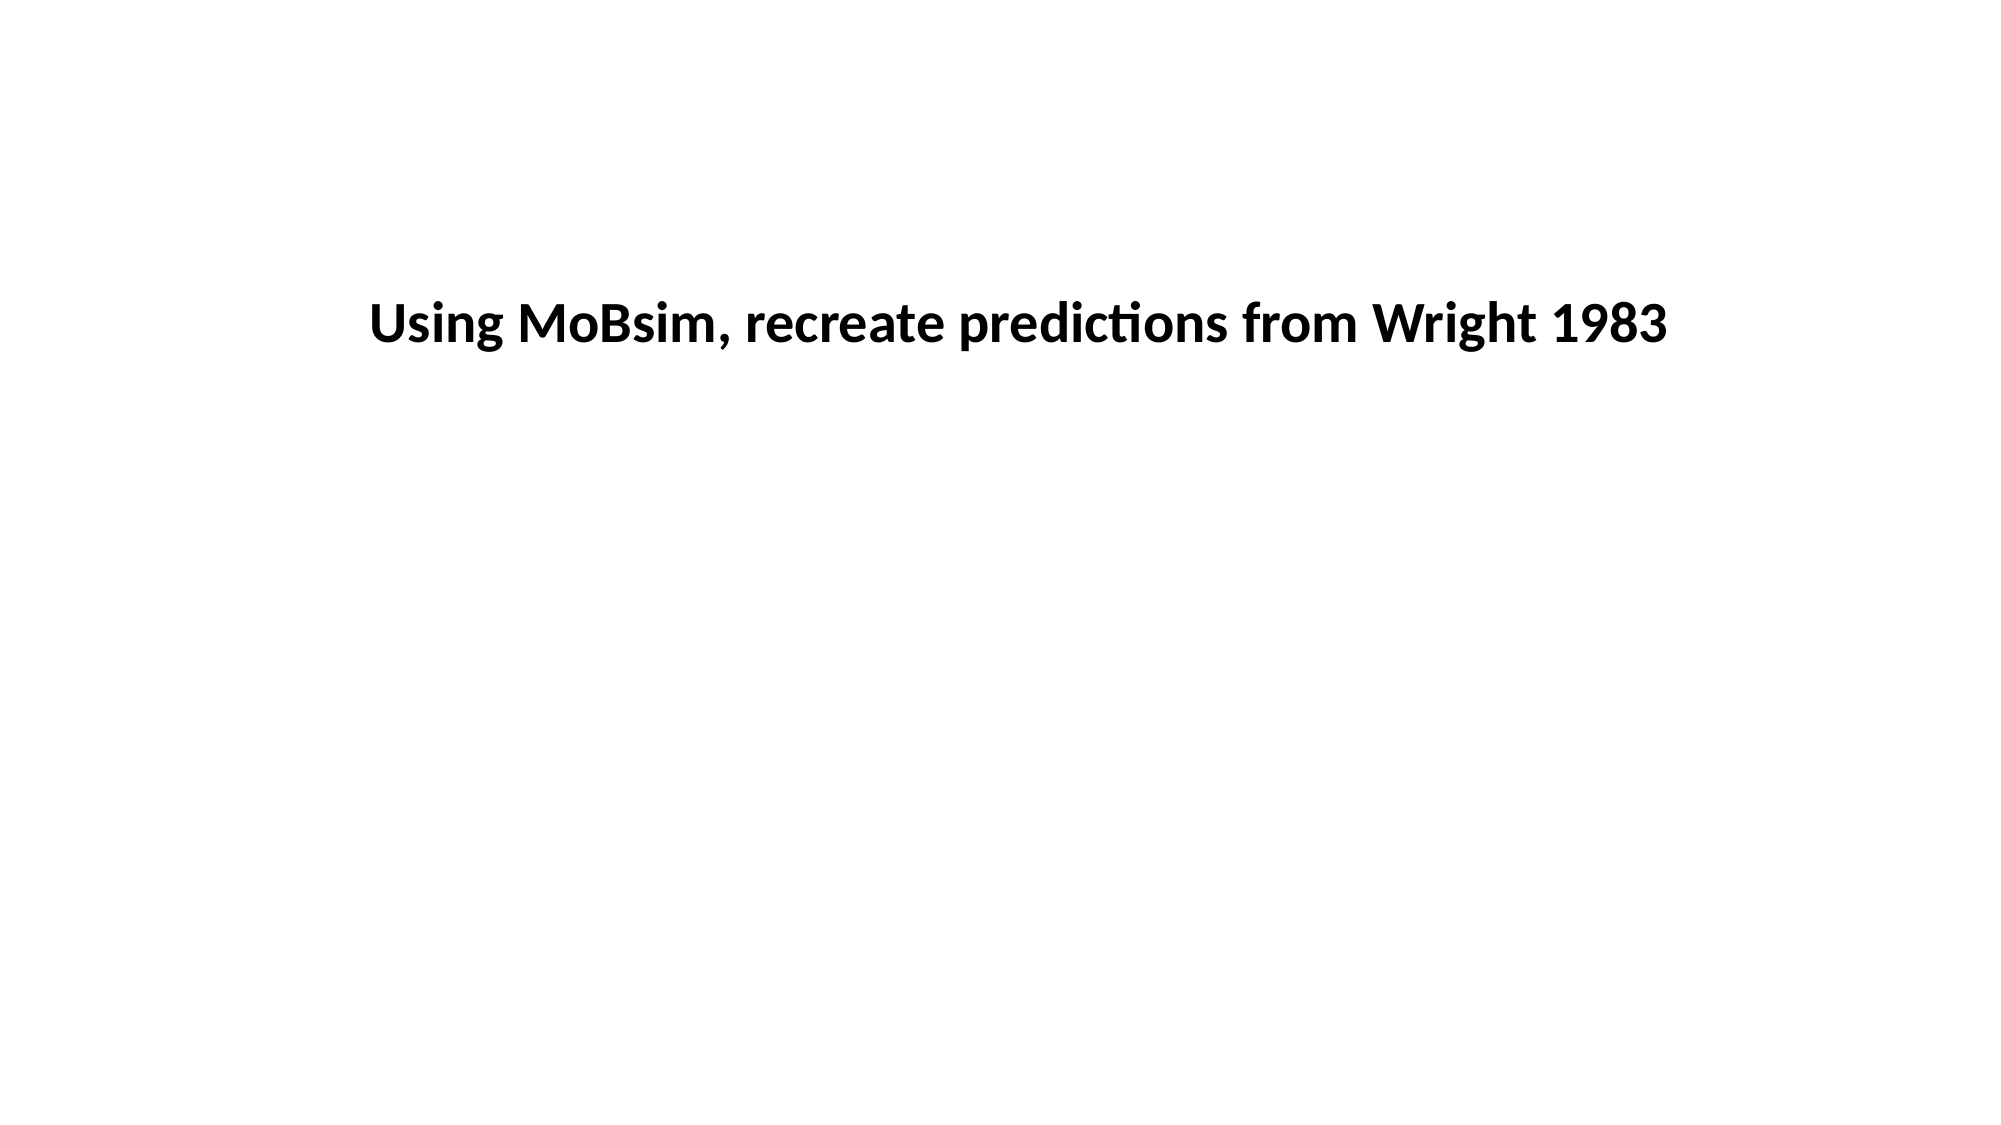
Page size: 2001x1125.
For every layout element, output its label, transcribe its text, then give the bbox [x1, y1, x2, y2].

text_box Using MoBsim, recreate predictions from Wright 1983 [355, 277, 1684, 362]
